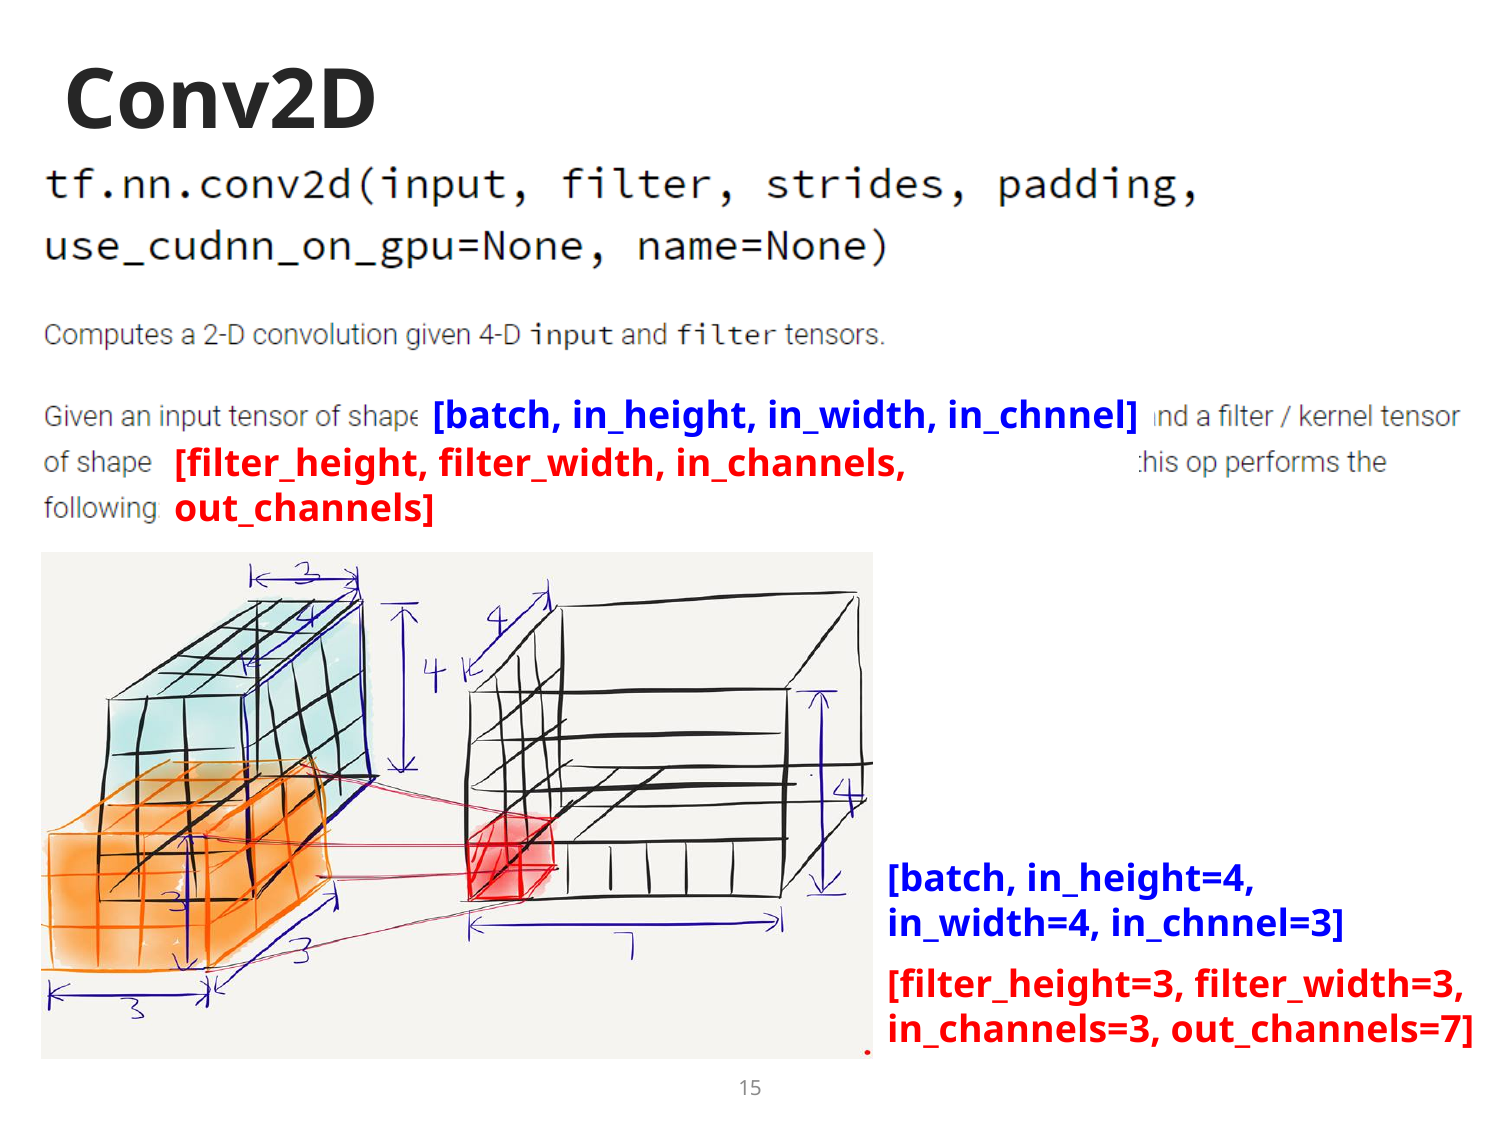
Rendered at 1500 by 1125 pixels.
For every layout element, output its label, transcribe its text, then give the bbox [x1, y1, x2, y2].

picture [41, 552, 873, 1059]
text_box [filter_height=3, filter_width=3, in_channels=3, out_channels=7] [877, 952, 1500, 1058]
slide_number 15 [575, 1058, 925, 1119]
title Conv2D [48, 41, 1456, 147]
picture [23, 148, 1471, 539]
text_box [batch, in_height=4, in_width=4, in_chnnel=3] [877, 846, 1367, 952]
